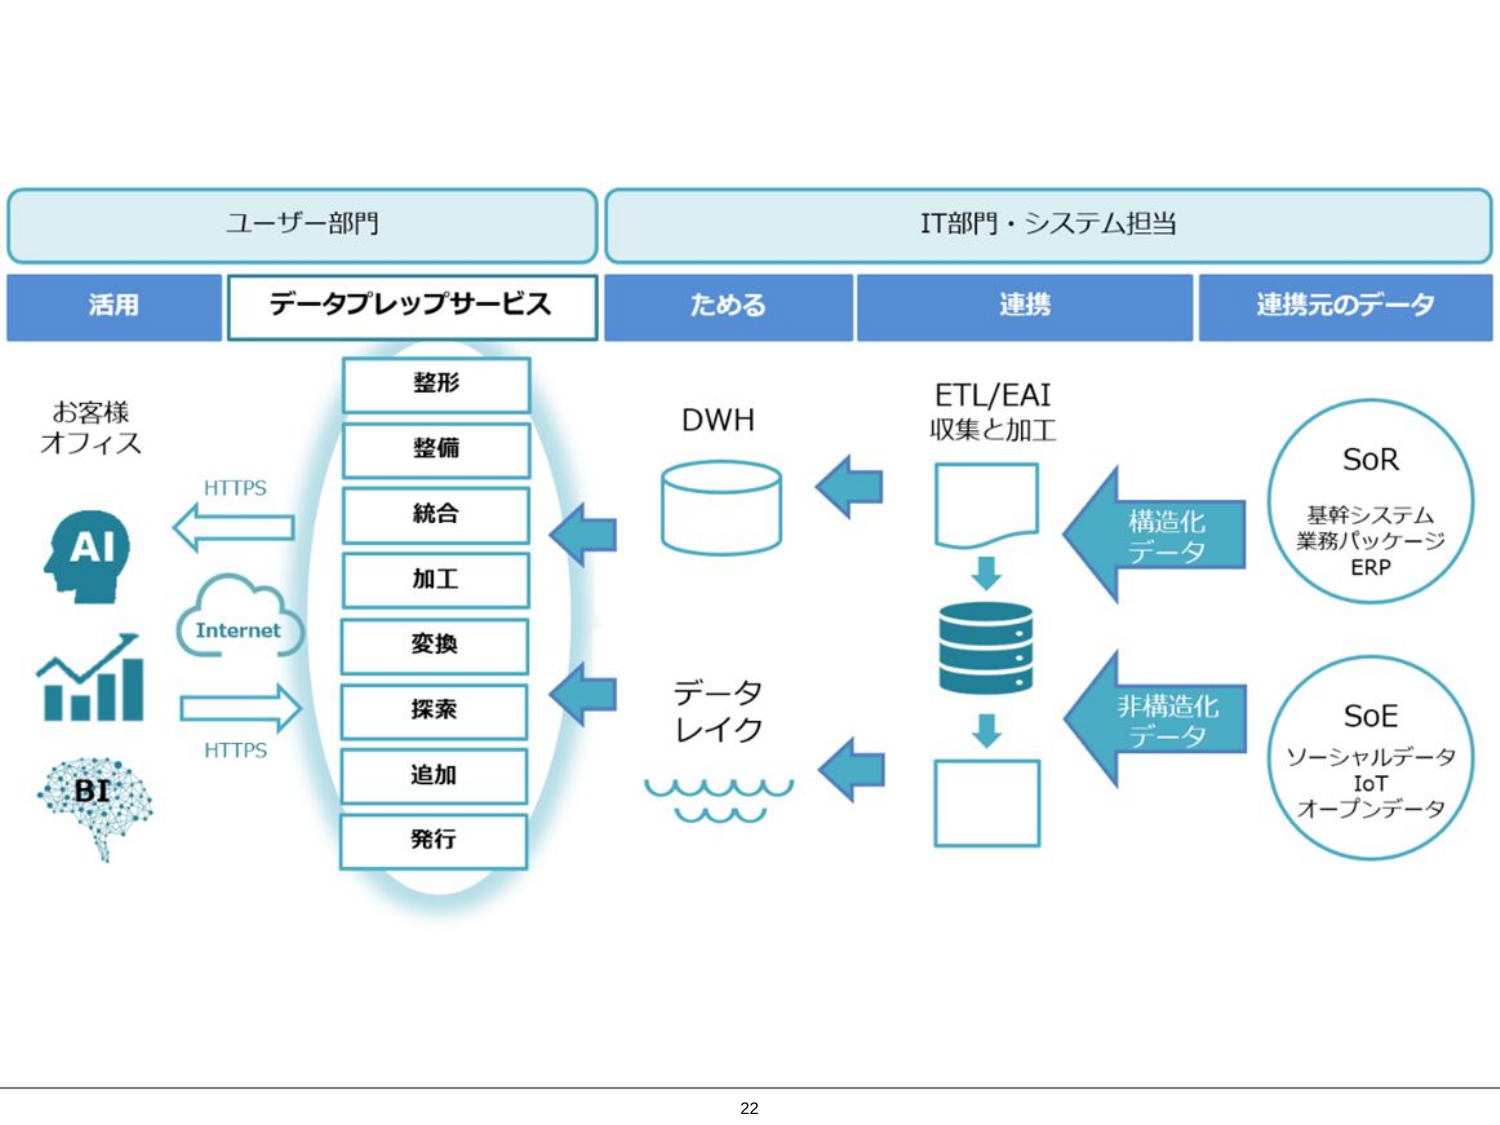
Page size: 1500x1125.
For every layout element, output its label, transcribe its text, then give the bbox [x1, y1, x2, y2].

picture [0, 182, 1500, 943]
slide_number 21 [705, 1091, 794, 1125]
